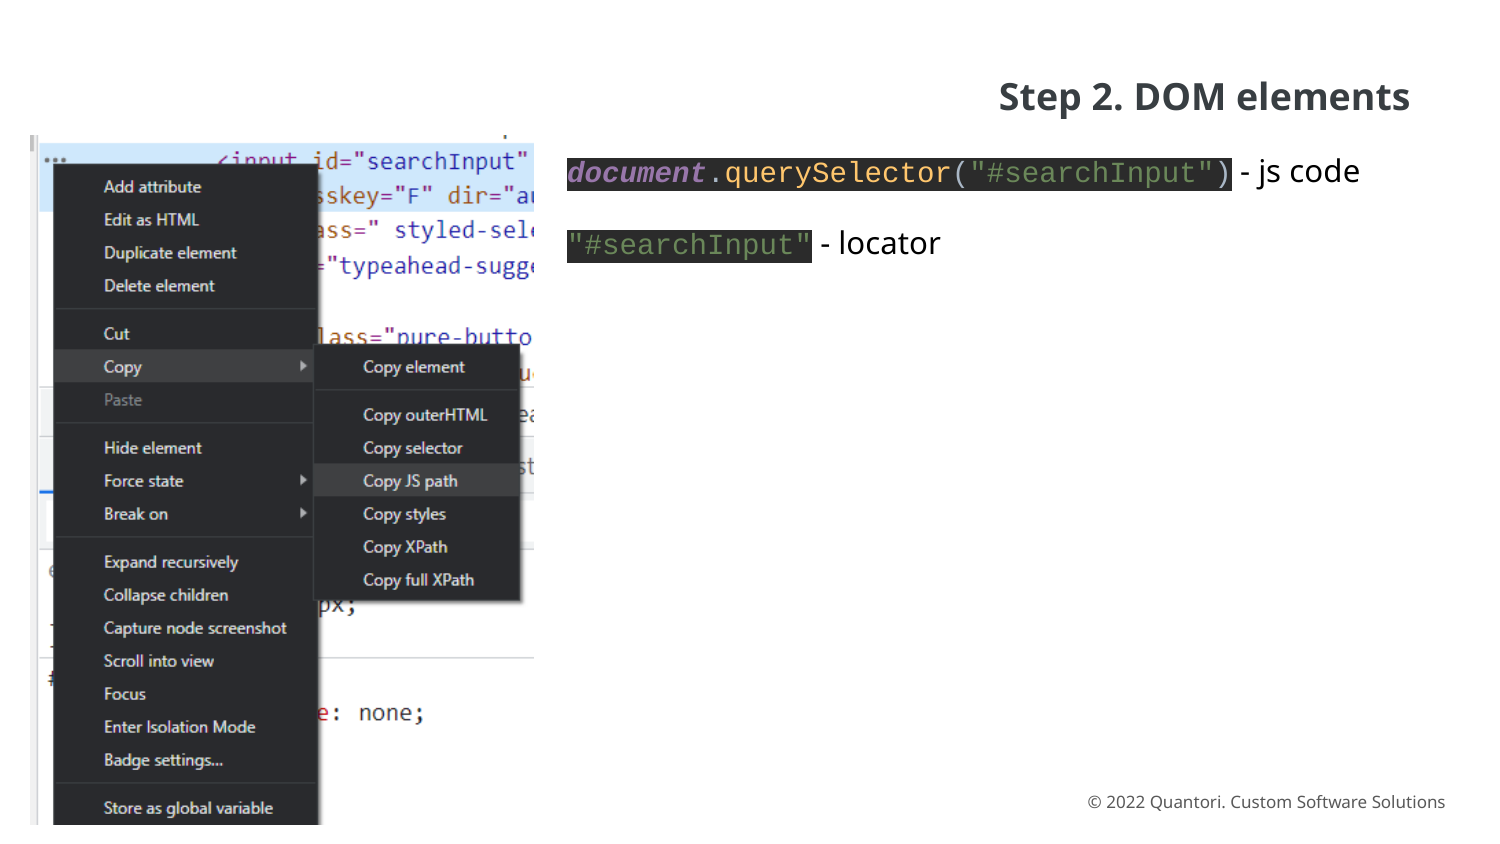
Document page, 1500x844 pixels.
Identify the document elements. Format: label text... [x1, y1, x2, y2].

title © 2022 Quantori. Custom Software Solutions [829, 776, 1462, 822]
text_box Step 2. DOM elements [912, 57, 1426, 136]
picture [30, 135, 535, 825]
text_box document.querySelector("#searchInput") - js code "#searchInput" - locator [551, 135, 1382, 276]
